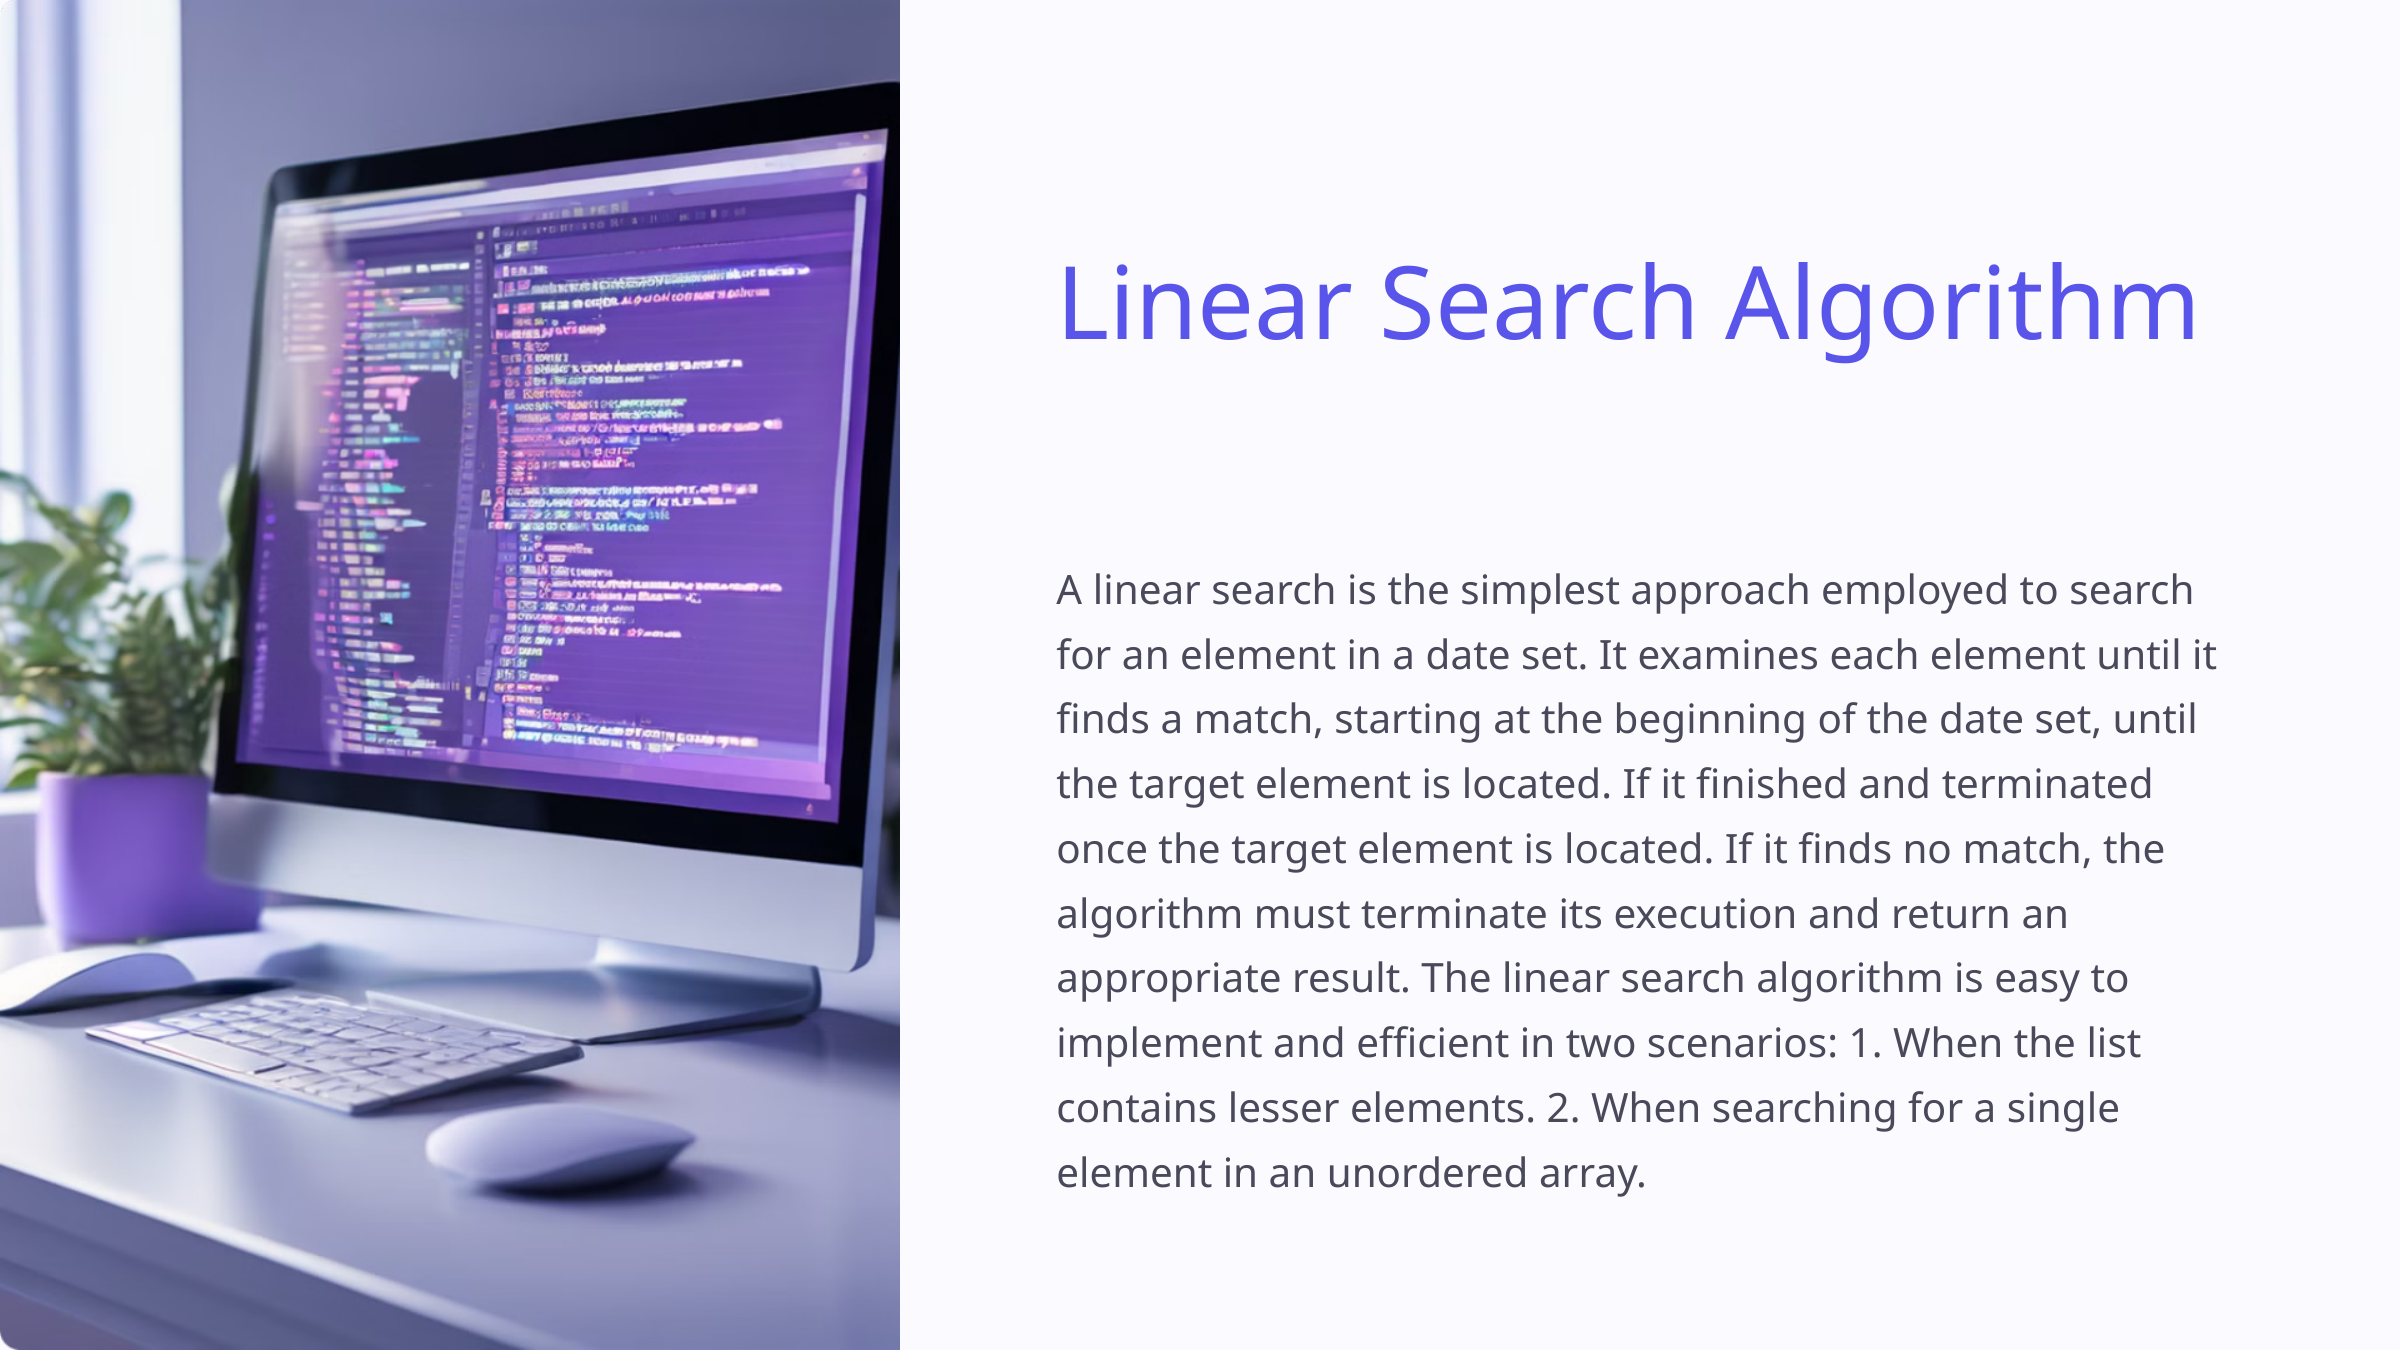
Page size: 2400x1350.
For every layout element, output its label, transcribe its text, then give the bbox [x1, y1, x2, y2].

text_box Linear Search Algorithm [1041, 226, 2259, 480]
text_box [900, 0, 2400, 1350]
picture [0, 0, 900, 1350]
text_box A linear search is the simplest approach employed to search for an element in a date set. It examines each element until it finds a match, starting at the beginning of the date set, until the target element is located. If it finished and terminated once the target element is located. If it finds no match, the algorithm must terminate its execution and return an appropriate result. The linear search algorithm is easy to implement and efficient in two scenarios: 1. When the list contains lesser elements. 2. When searching for a single element in an unordered array. [1041, 540, 2259, 1124]
